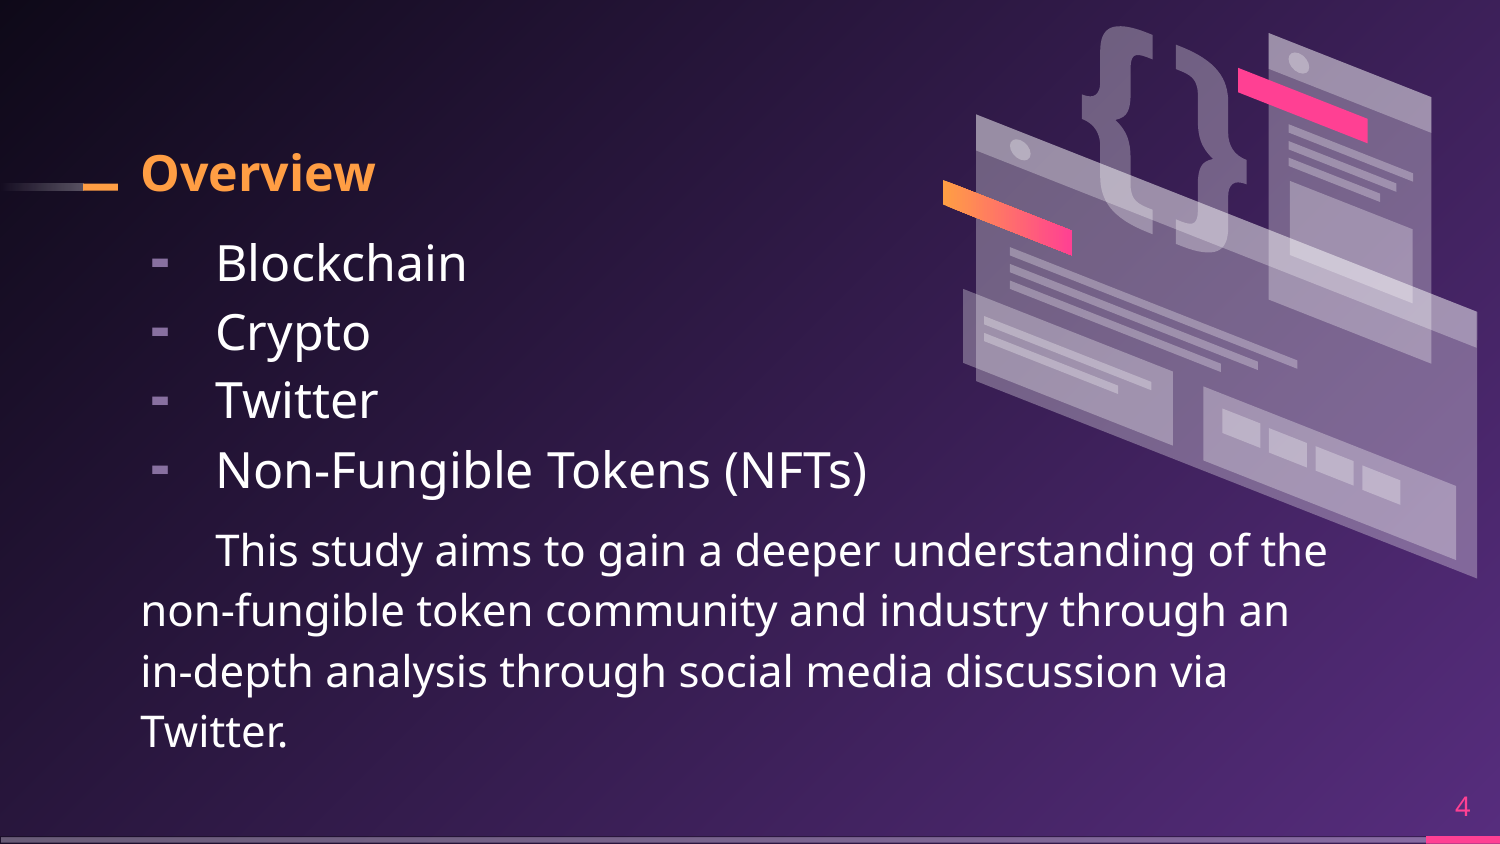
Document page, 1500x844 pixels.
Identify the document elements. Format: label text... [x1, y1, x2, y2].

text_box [942, 25, 1478, 579]
list Blockchain Crypto Twitter Non-Fungible Tokens (NFTs) This study aims to gain a deeper understanding of the non-fungible token community and industry through an in-depth analysis through social media discussion via Twitter. [140, 222, 1343, 758]
slide_number ‹#› [1426, 779, 1500, 837]
title Overview [140, 137, 937, 203]
